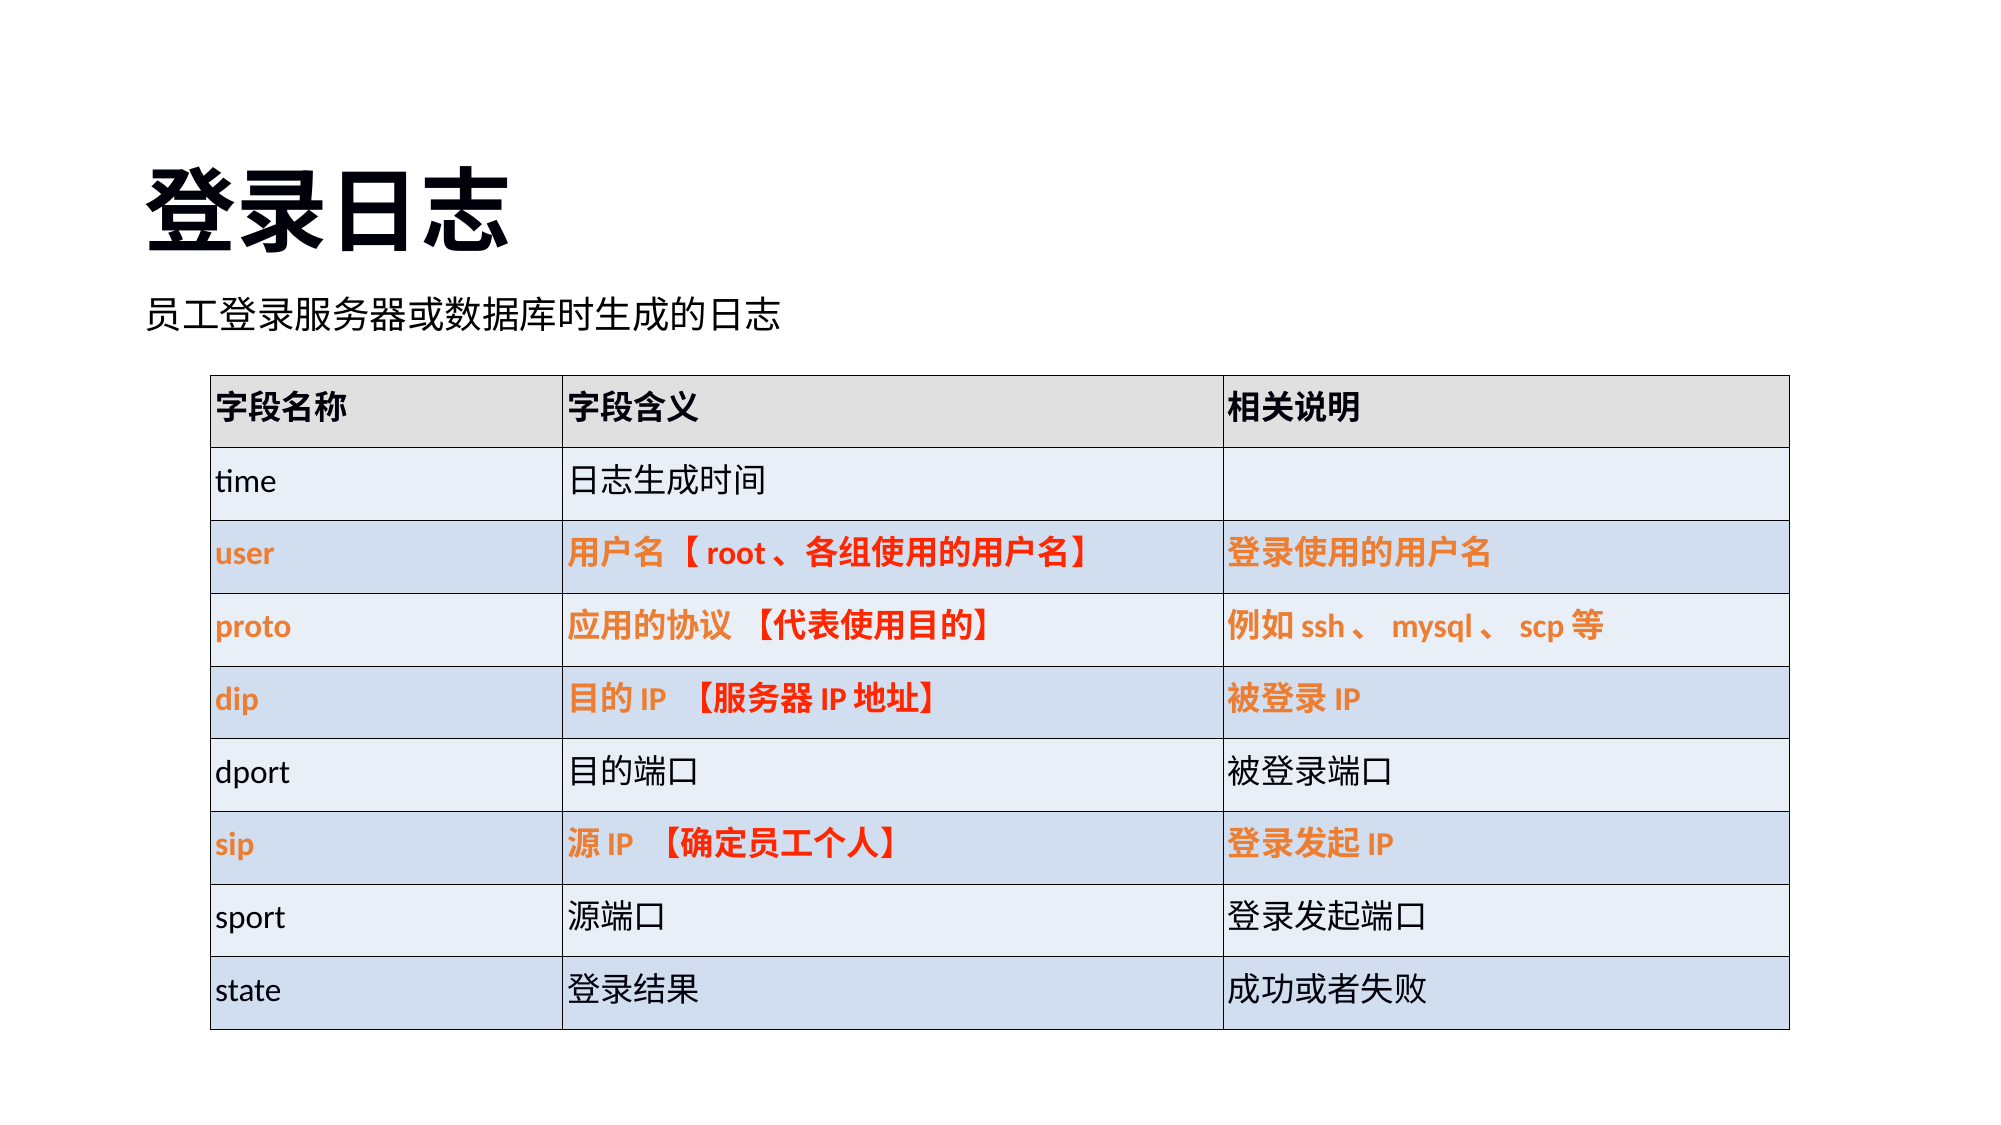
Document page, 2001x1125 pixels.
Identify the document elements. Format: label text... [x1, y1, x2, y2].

table_cell 用户名【root、各组使用的用户名】 [563, 521, 1223, 593]
table_cell 目的端口 [563, 739, 1223, 811]
list 员工登录服务器或数据库时生成的日志 [136, 274, 1863, 989]
table_cell 目的IP 【服务器IP地址】 [563, 667, 1223, 738]
table_cell 成功或者失败 [1224, 957, 1789, 1029]
table_header 相关说明 [1224, 376, 1789, 447]
table_cell state [211, 957, 562, 1029]
table_cell [1224, 448, 1789, 520]
table_cell 应用的协议 【代表使用目的】 [563, 594, 1223, 666]
table_cell 源端口 [563, 885, 1223, 956]
table_cell 登录使用的用户名 [1224, 521, 1789, 593]
table_cell time [211, 448, 562, 520]
table_cell 例如ssh、mysql、scp等 [1224, 594, 1789, 666]
table_cell user [211, 521, 562, 593]
table_cell proto [211, 594, 562, 666]
table_cell sport [211, 885, 562, 956]
table_cell 被登录IP [1224, 667, 1789, 738]
table_cell 登录发起端口 [1224, 885, 1789, 956]
table_cell dport [211, 739, 562, 811]
table_header 字段含义 [563, 376, 1223, 447]
table_cell 被登录端口 [1224, 739, 1789, 811]
table_cell 登录发起IP [1224, 812, 1789, 884]
table_cell 源IP 【确定员工个人】 [563, 812, 1223, 884]
table_cell 日志生成时间 [563, 448, 1223, 520]
table_cell sip [211, 812, 562, 884]
table_cell 登录结果 [563, 957, 1223, 1029]
title 登录日志 [136, 59, 1863, 274]
table_cell dip [211, 667, 562, 738]
table_header 字段名称 [211, 376, 562, 447]
